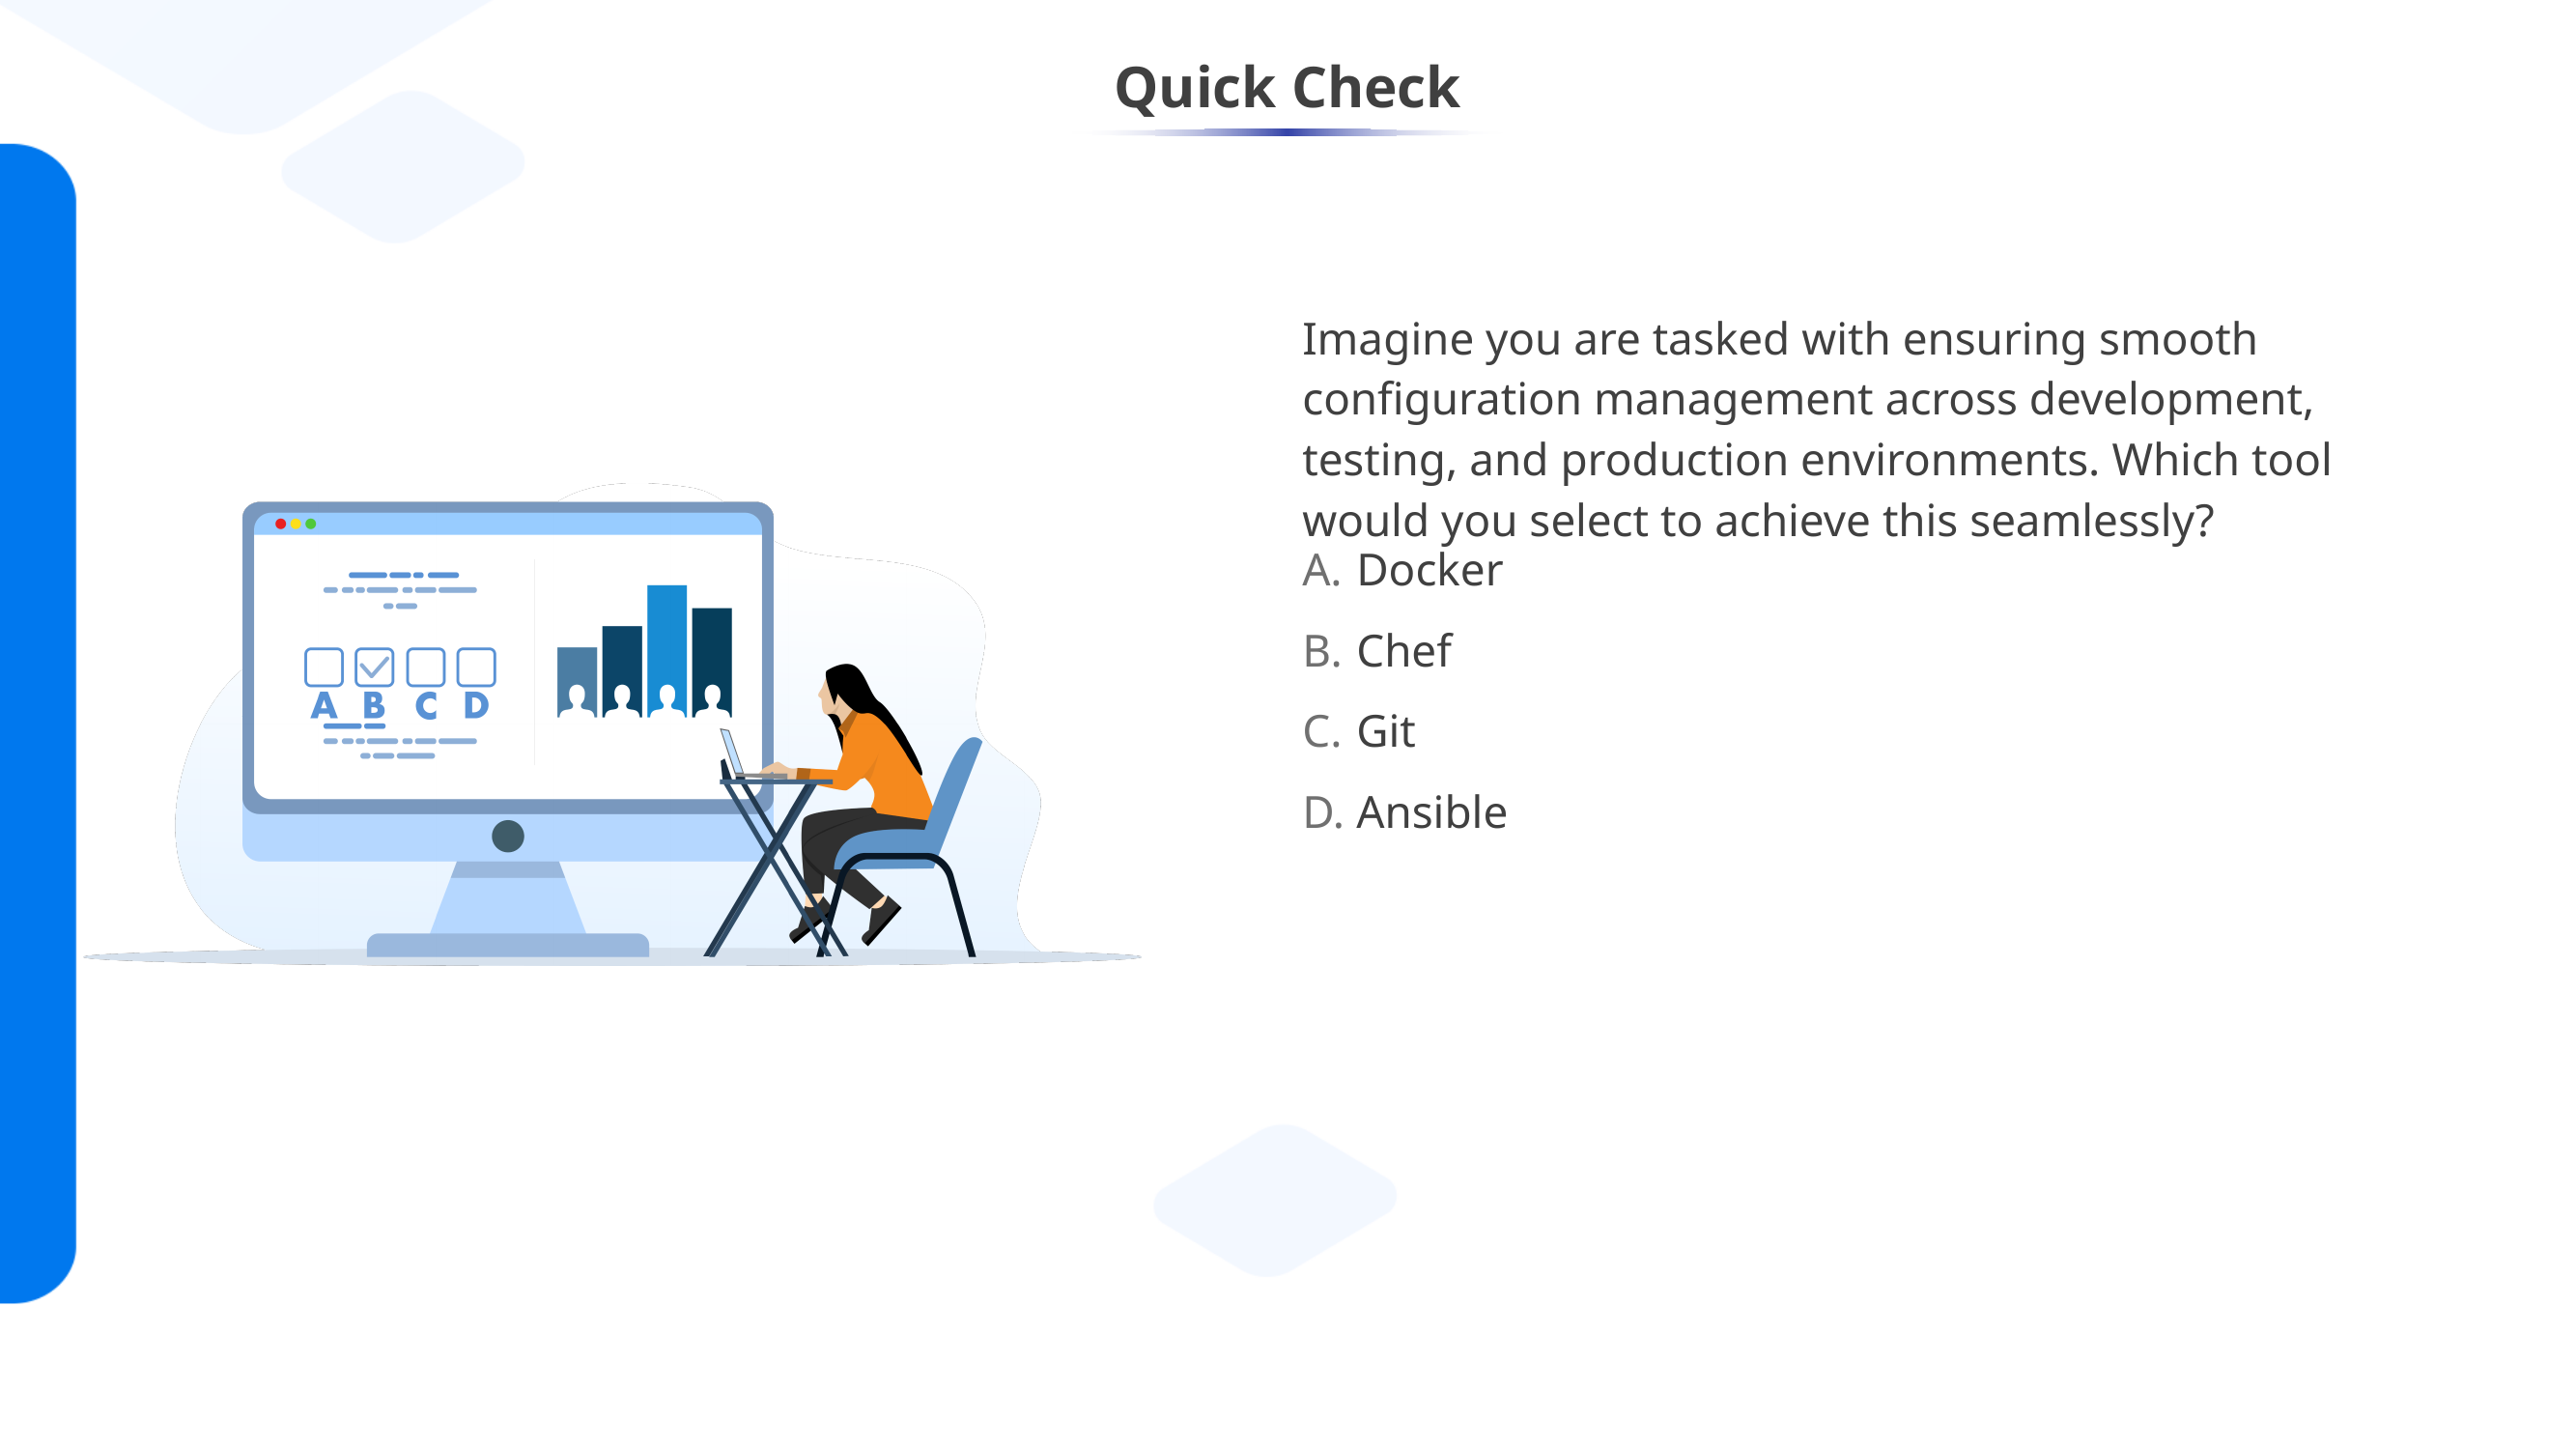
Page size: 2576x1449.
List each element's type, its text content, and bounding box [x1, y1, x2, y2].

picture [0, 0, 2576, 1449]
list Imagine you are tasked with ensuring smooth configuration management across development, testing, and production environments. Which tool would you select to achieve this seamlessly? [1288, 376, 2448, 472]
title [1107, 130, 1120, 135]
list Docker Chef Git Ansible [1288, 534, 2448, 861]
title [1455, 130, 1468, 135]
